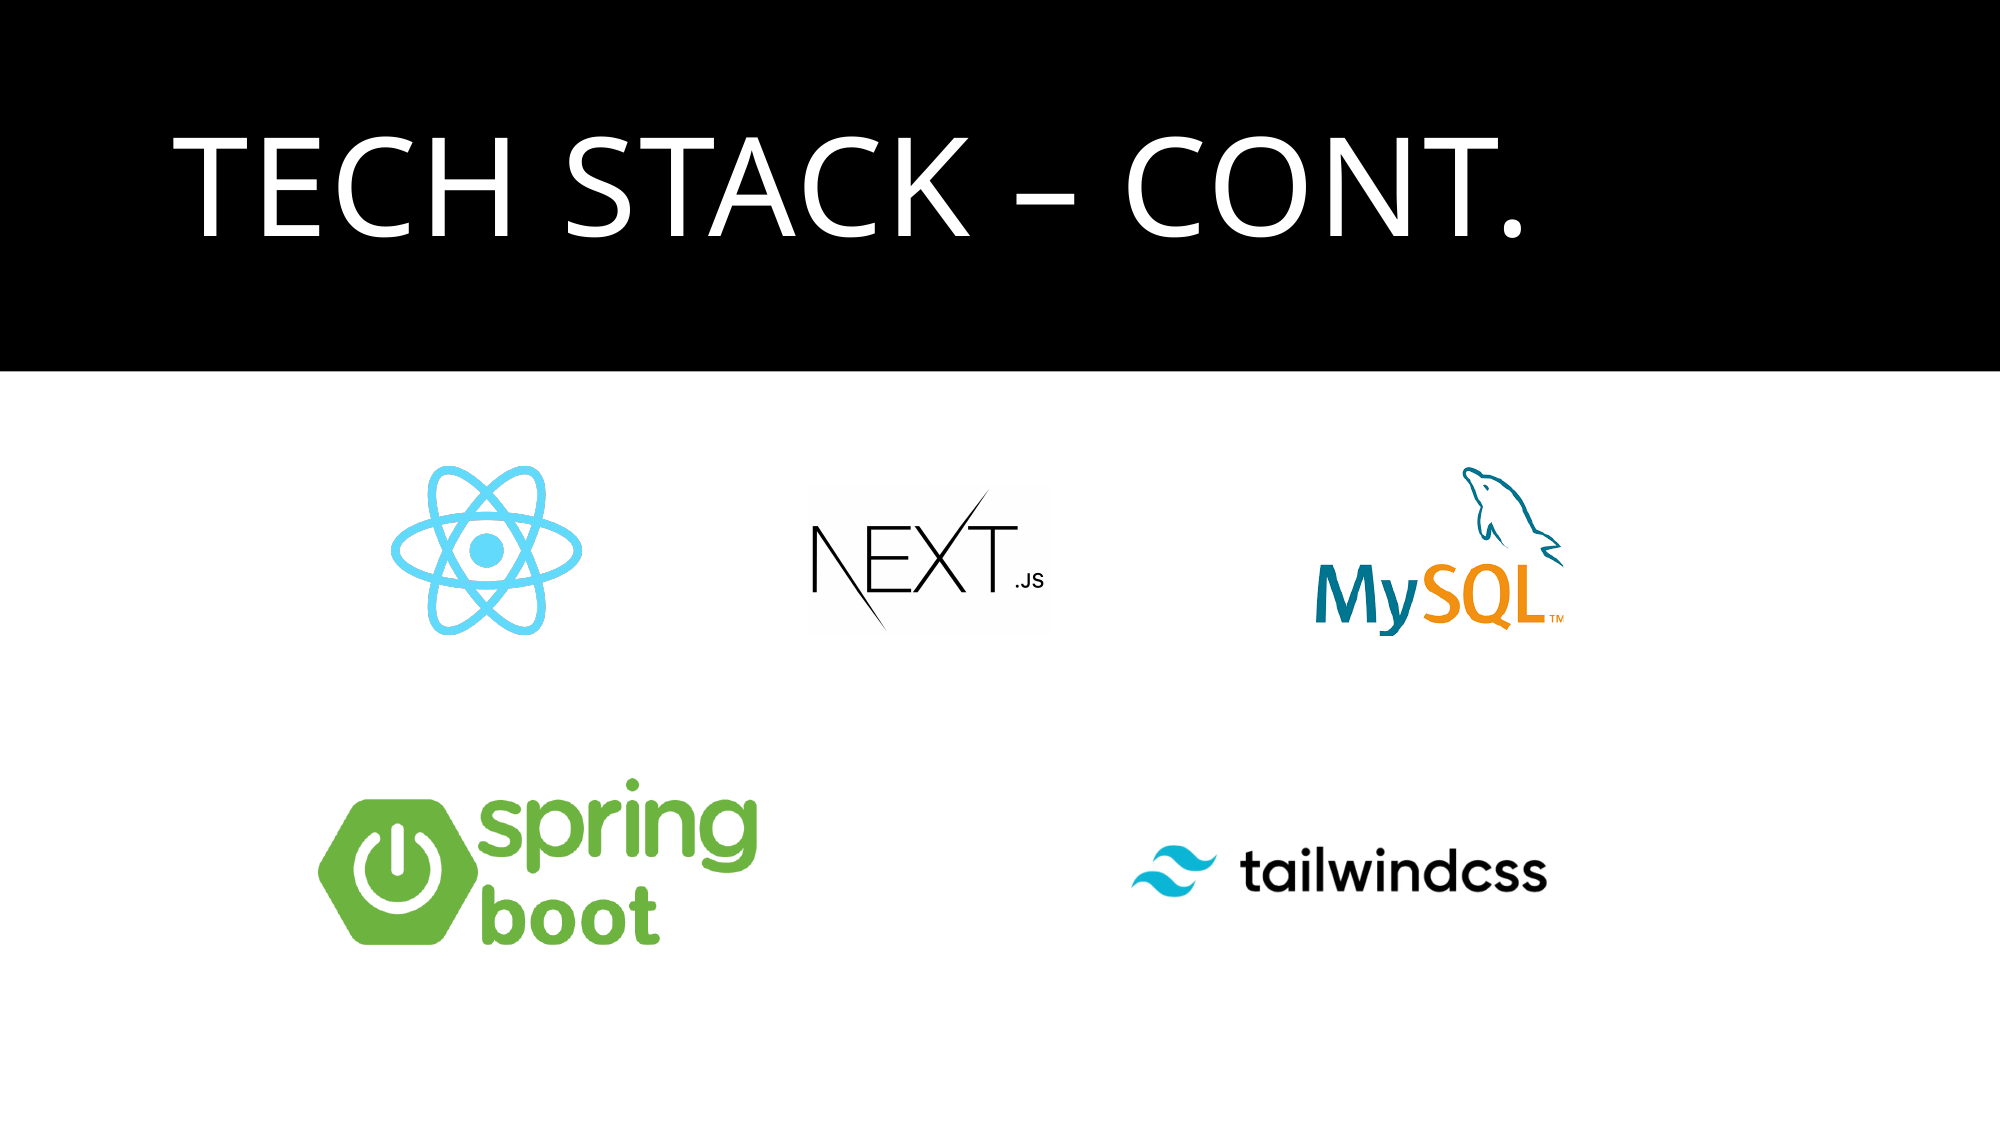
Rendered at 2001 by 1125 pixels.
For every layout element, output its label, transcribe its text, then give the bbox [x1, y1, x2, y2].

picture [1123, 831, 1564, 912]
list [391, 466, 582, 635]
picture [313, 753, 764, 990]
title Tech stack – cont. [157, 52, 1842, 332]
picture [808, 485, 1050, 635]
picture [1311, 466, 1564, 636]
